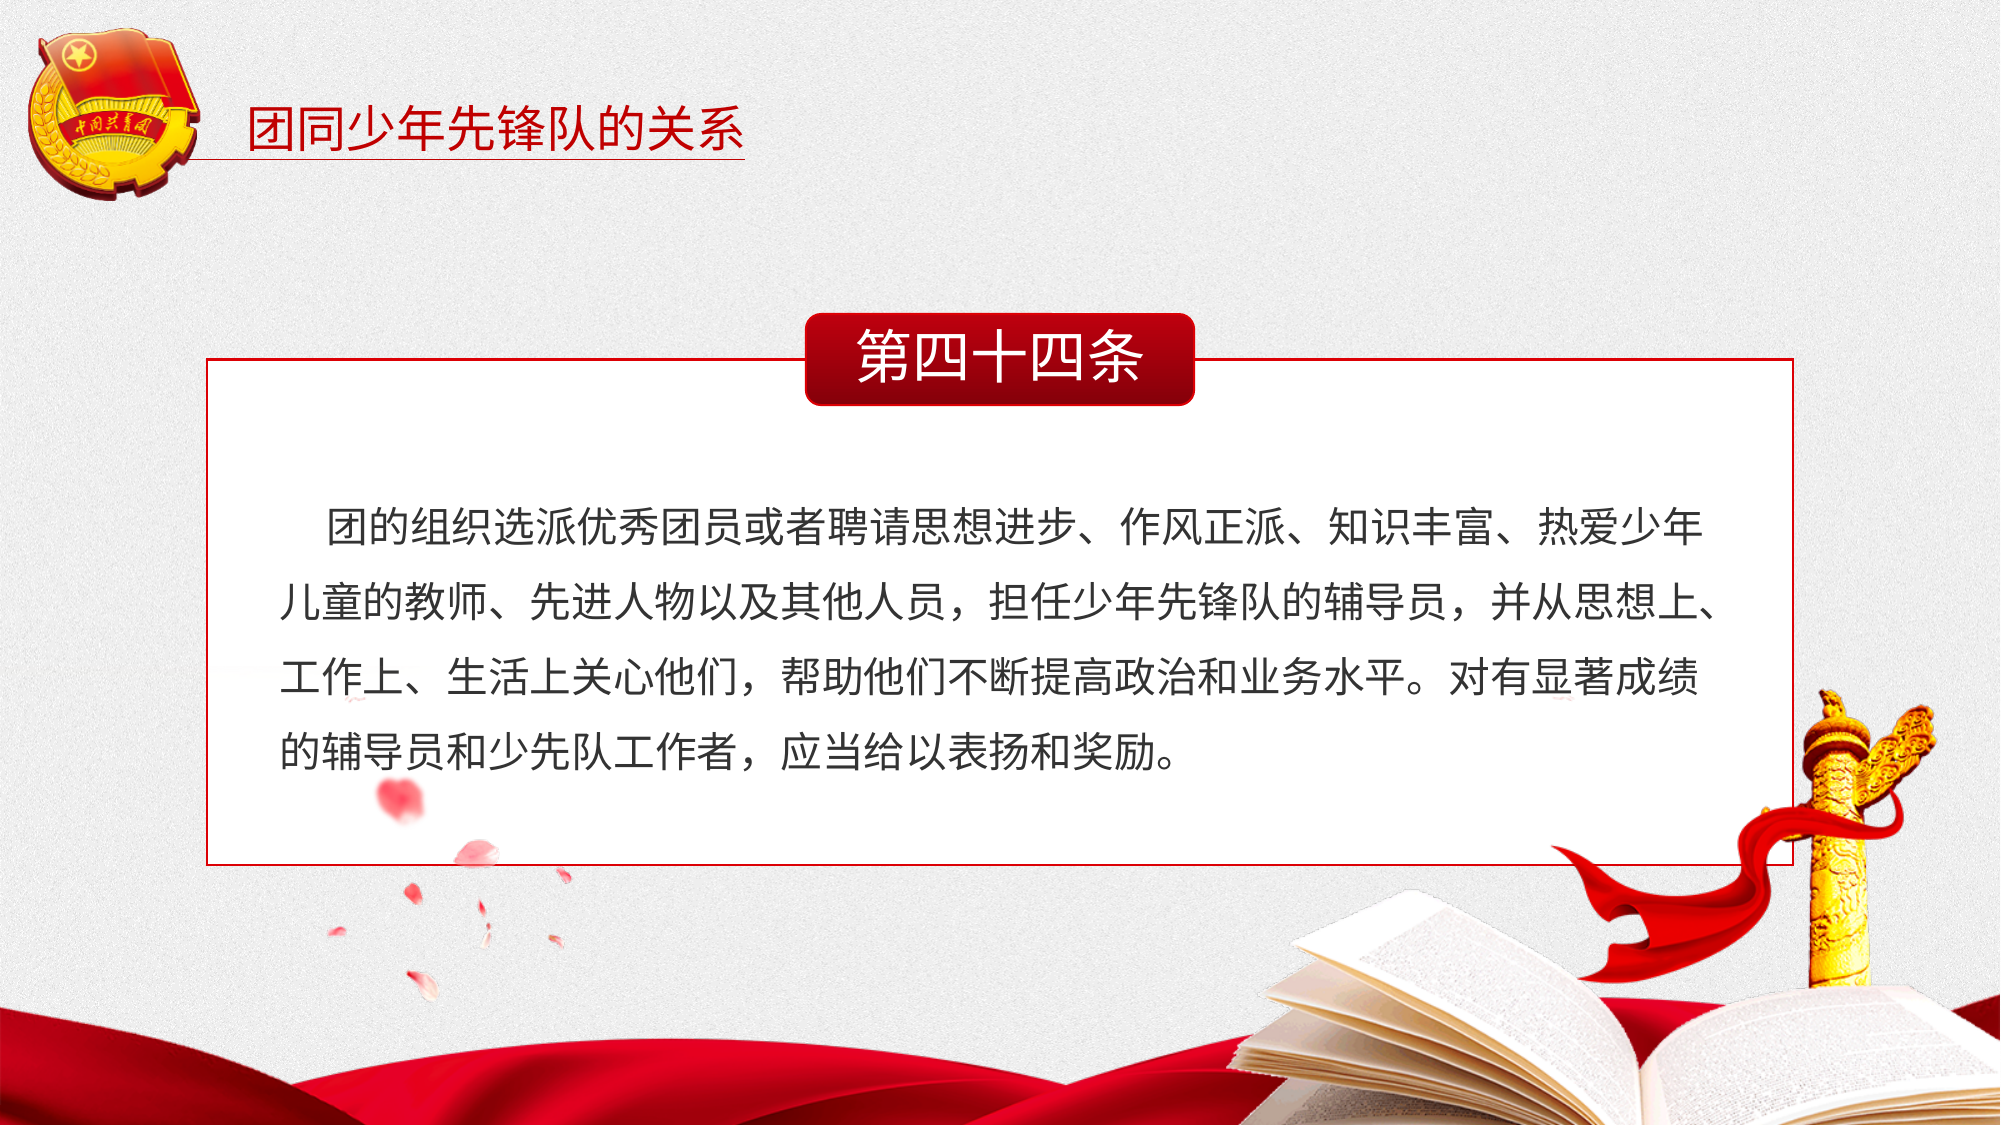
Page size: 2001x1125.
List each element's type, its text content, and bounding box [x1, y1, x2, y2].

text_box [206, 358, 1794, 666]
text_box 团的组织选派优秀团员或者聘请思想进步、作风正派、知识丰富、热爱少年儿童的教师、先进人物以及其他人员，担任少年先锋队的辅导员，并从思想上、工作上、生活上关心他们，帮助他们不断提高政治和业务水平。对有显著成绩的辅导员和少先队工作者，应当给以表扬和奖励。 [264, 468, 1736, 666]
text_box 第四十四条 [804, 312, 1196, 407]
text_box 团同少年先锋队的关系 [231, 90, 762, 165]
picture [0, 0, 2001, 1125]
